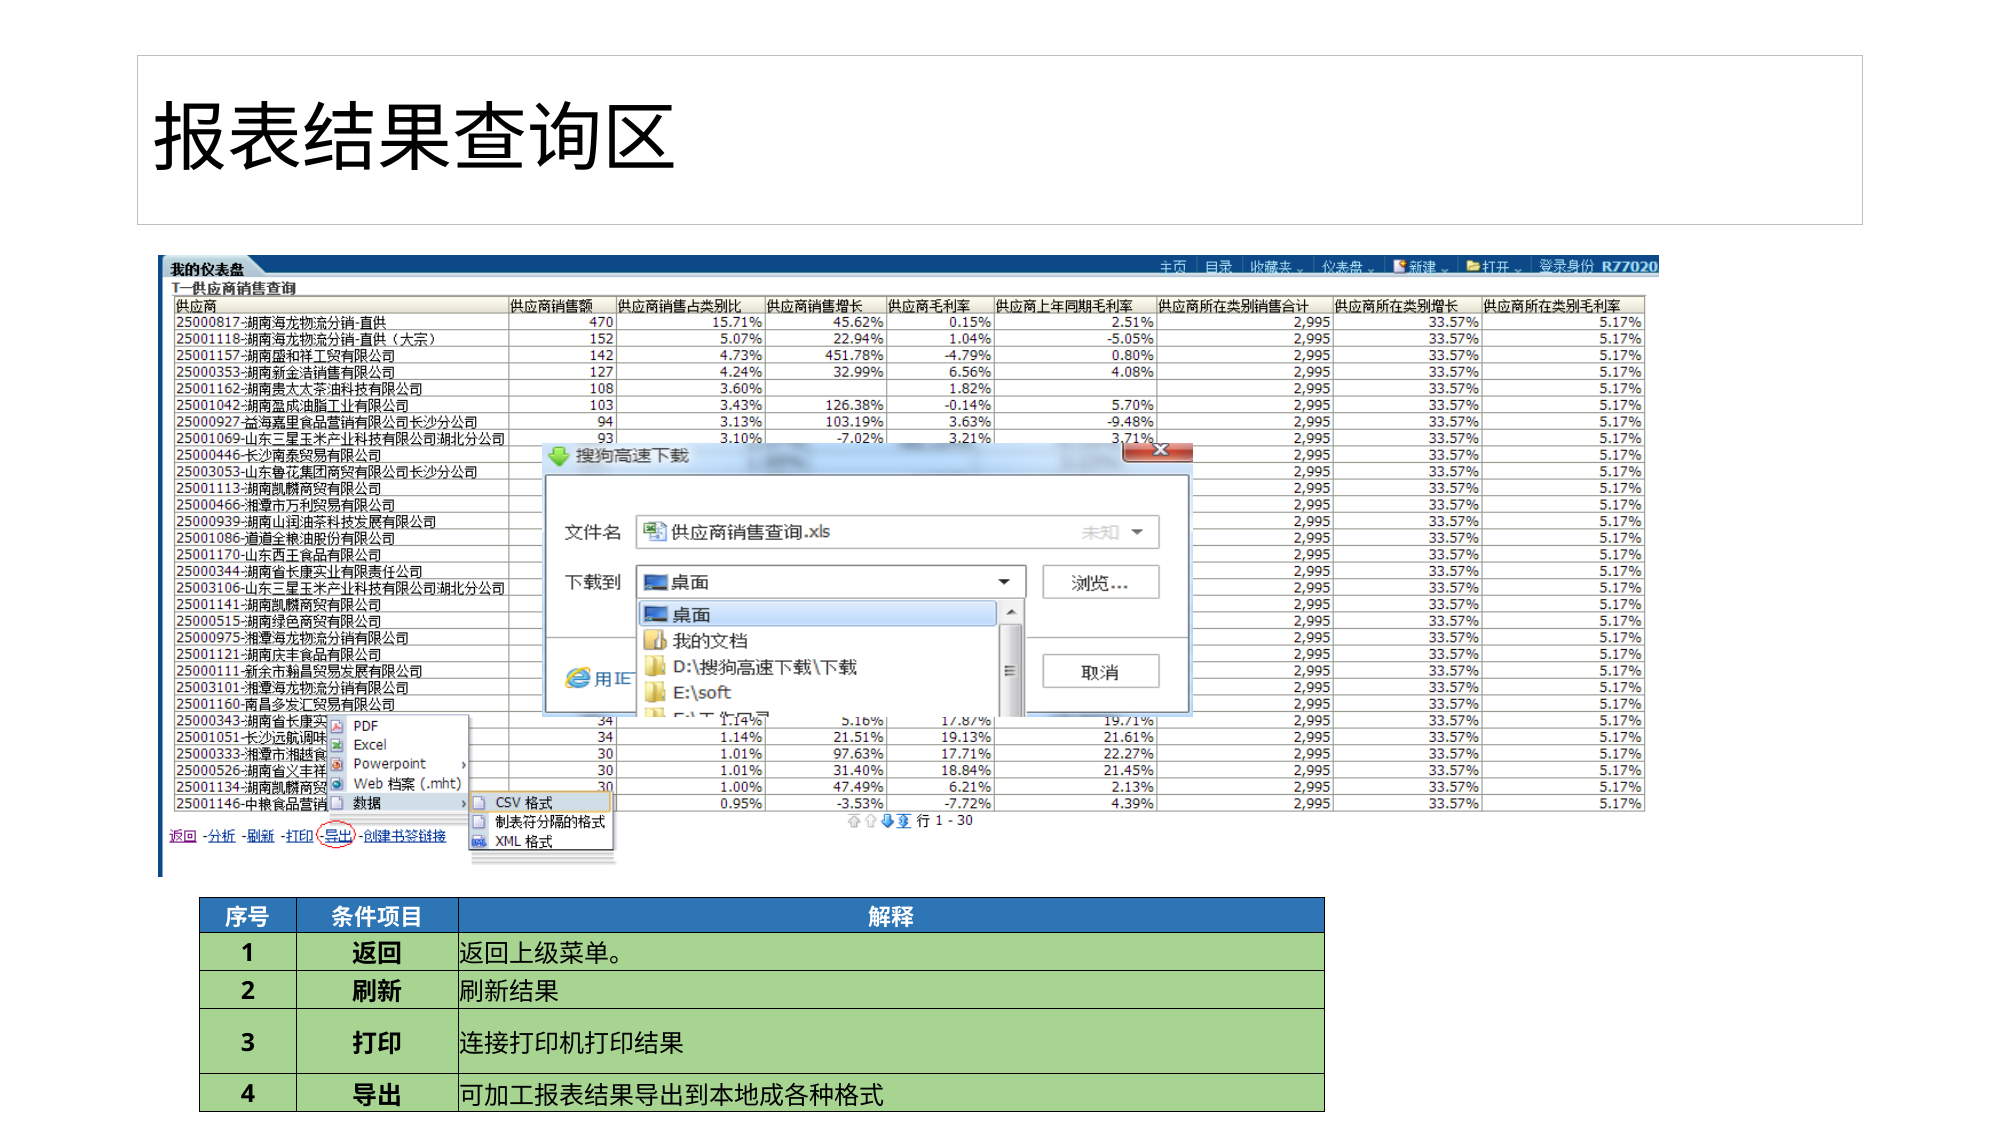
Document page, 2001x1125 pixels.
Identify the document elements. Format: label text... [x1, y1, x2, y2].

title 报表结果查询区 [137, 55, 1863, 225]
table_cell 1 [200, 933, 296, 970]
table_cell 可加工报表结果导出到本地成各种格式 [459, 1074, 1324, 1111]
table_cell 4 [200, 1074, 296, 1111]
table_header 序号 [200, 898, 296, 932]
table_cell 打印 [297, 1009, 458, 1073]
table_cell 返回 [297, 933, 458, 970]
table_cell 刷新结果 [459, 971, 1324, 1008]
table_header 解释 [459, 898, 1324, 932]
table_cell 2 [200, 971, 296, 1008]
table_cell 导出 [297, 1074, 458, 1111]
picture [158, 255, 1659, 877]
table_cell 返回上级菜单。 [459, 933, 1324, 970]
table_cell 刷新 [297, 971, 458, 1008]
table_cell 3 [200, 1009, 296, 1073]
table_header 条件项目 [297, 898, 458, 932]
table_cell 连接打印机打印结果 [459, 1009, 1324, 1073]
